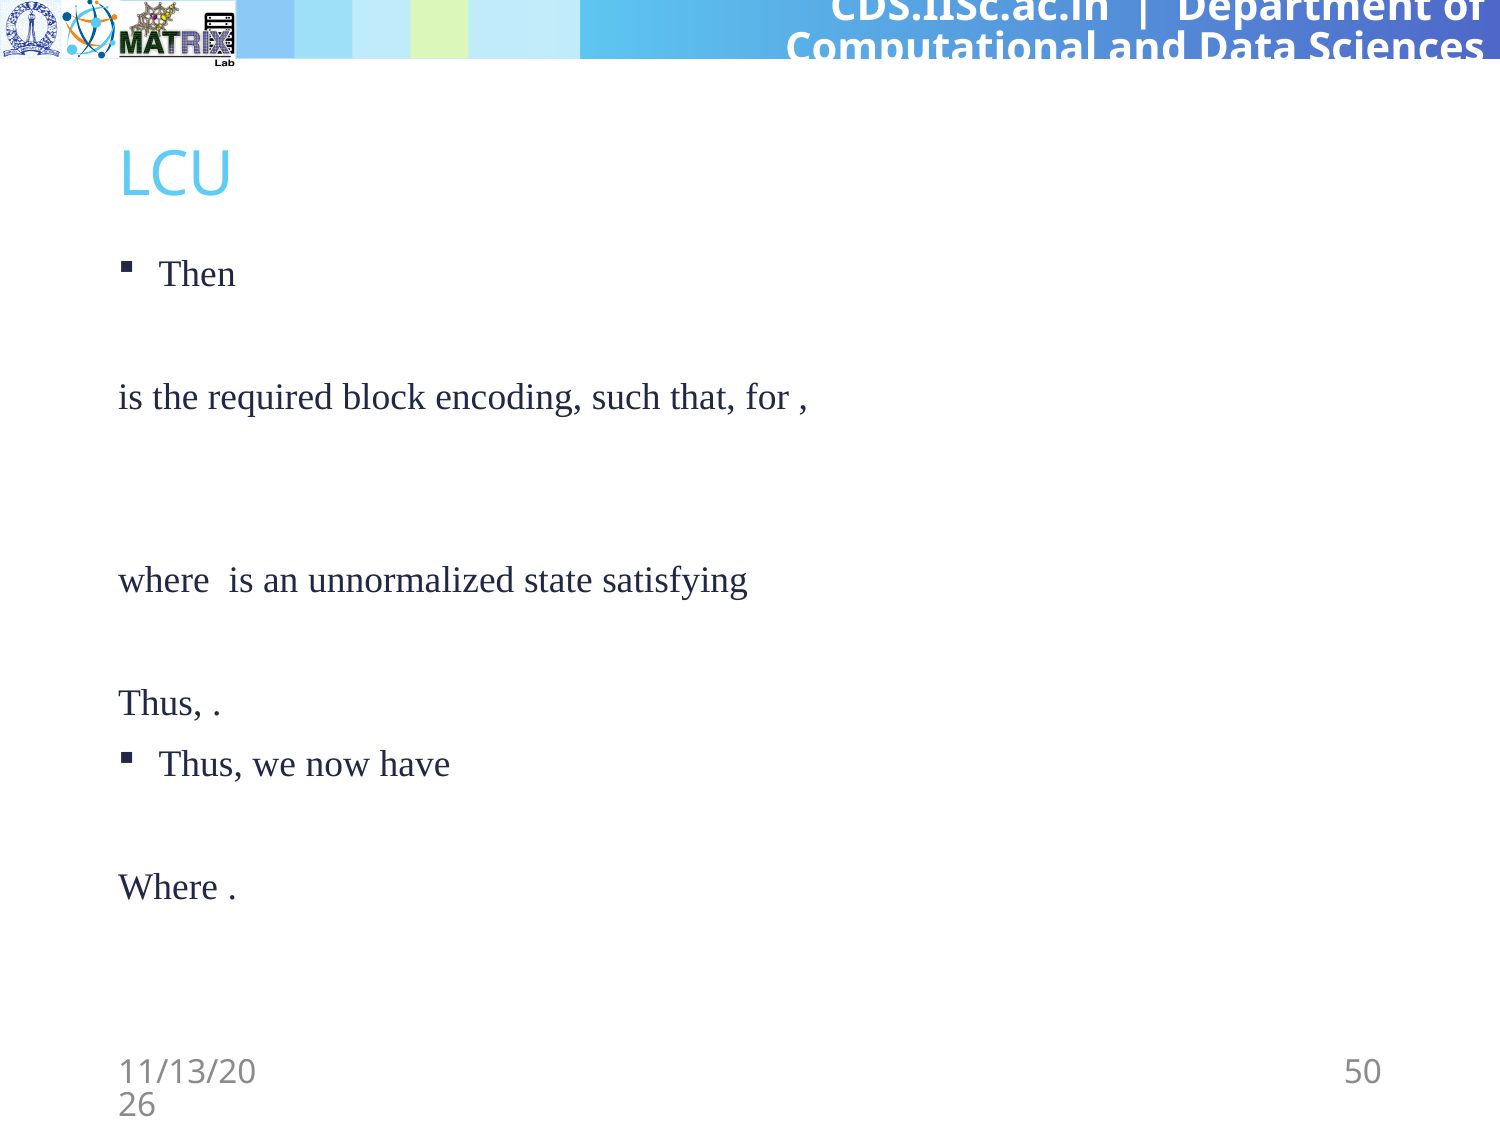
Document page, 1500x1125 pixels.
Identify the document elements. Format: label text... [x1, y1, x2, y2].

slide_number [103, 1042, 273, 1103]
slide_number 50 [1248, 1042, 1397, 1103]
picture [119, 1, 235, 67]
title LCU [103, 66, 1397, 285]
